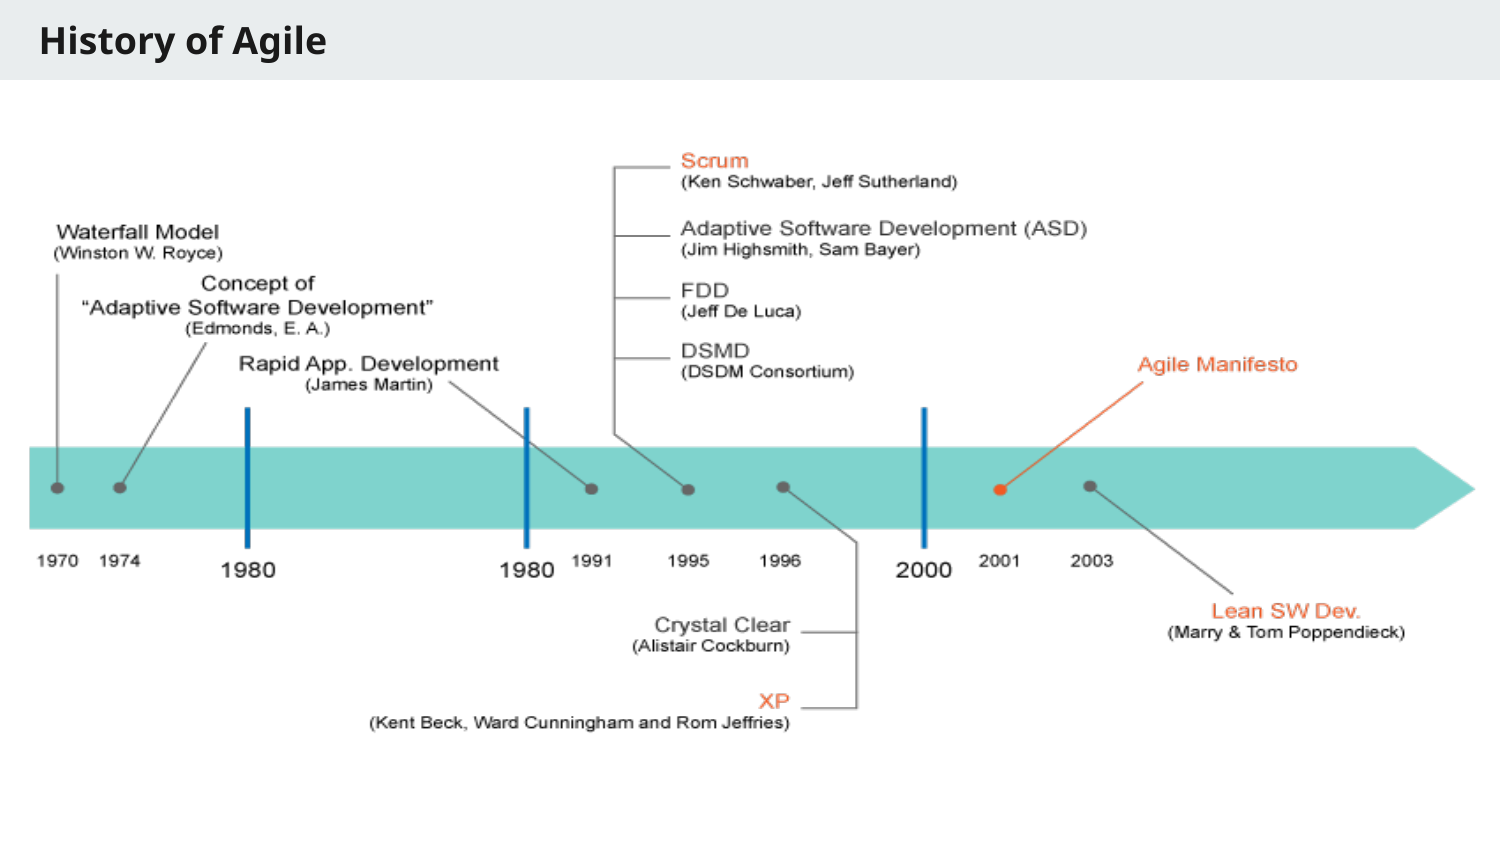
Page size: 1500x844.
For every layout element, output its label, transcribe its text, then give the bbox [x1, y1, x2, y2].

picture [0, 118, 1500, 801]
title History of Agile [23, 0, 1286, 84]
